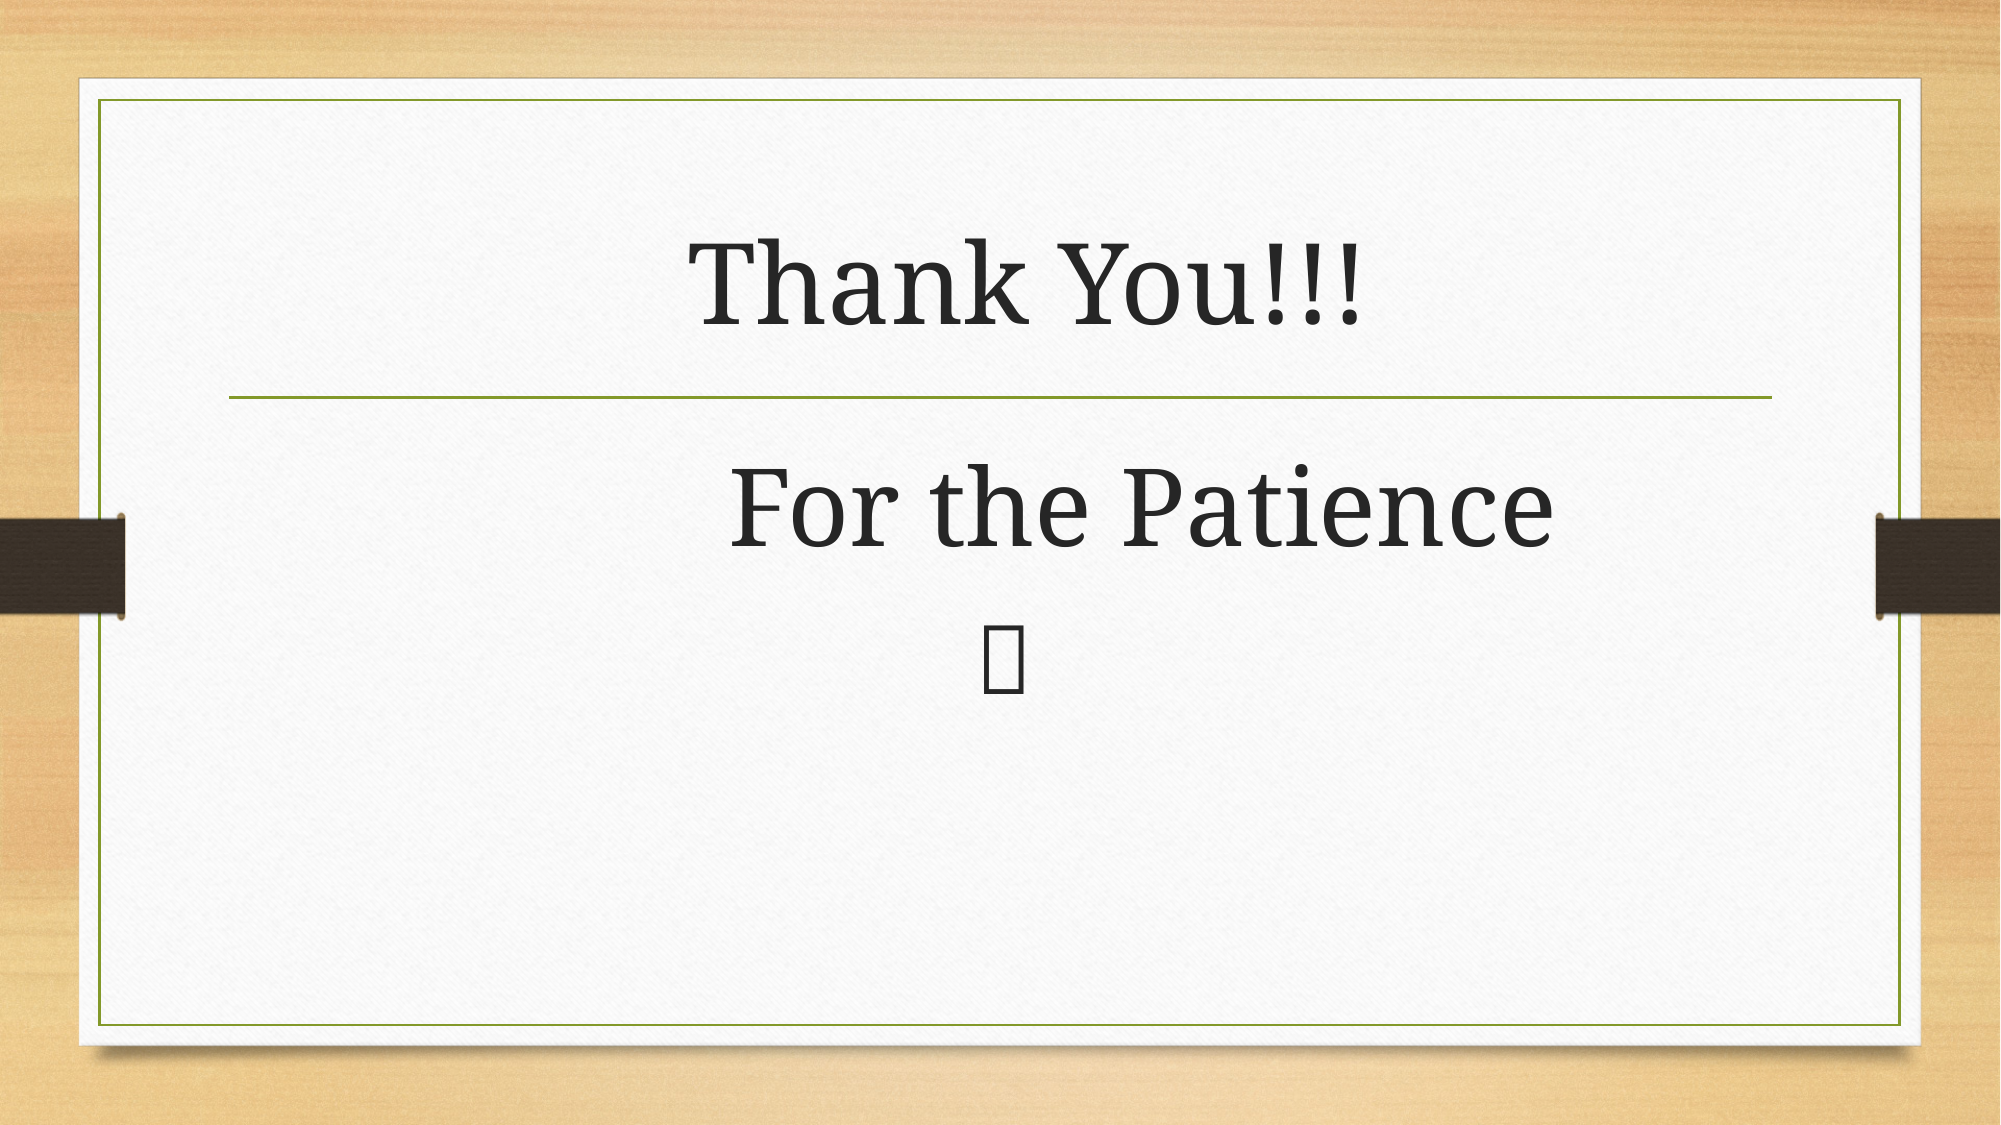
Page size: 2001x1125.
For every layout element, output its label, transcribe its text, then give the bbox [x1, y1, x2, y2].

picture [0, 0, 2001, 1125]
title Thank You!!! [228, 172, 1804, 387]
list For the Patience  [385, 430, 1603, 835]
